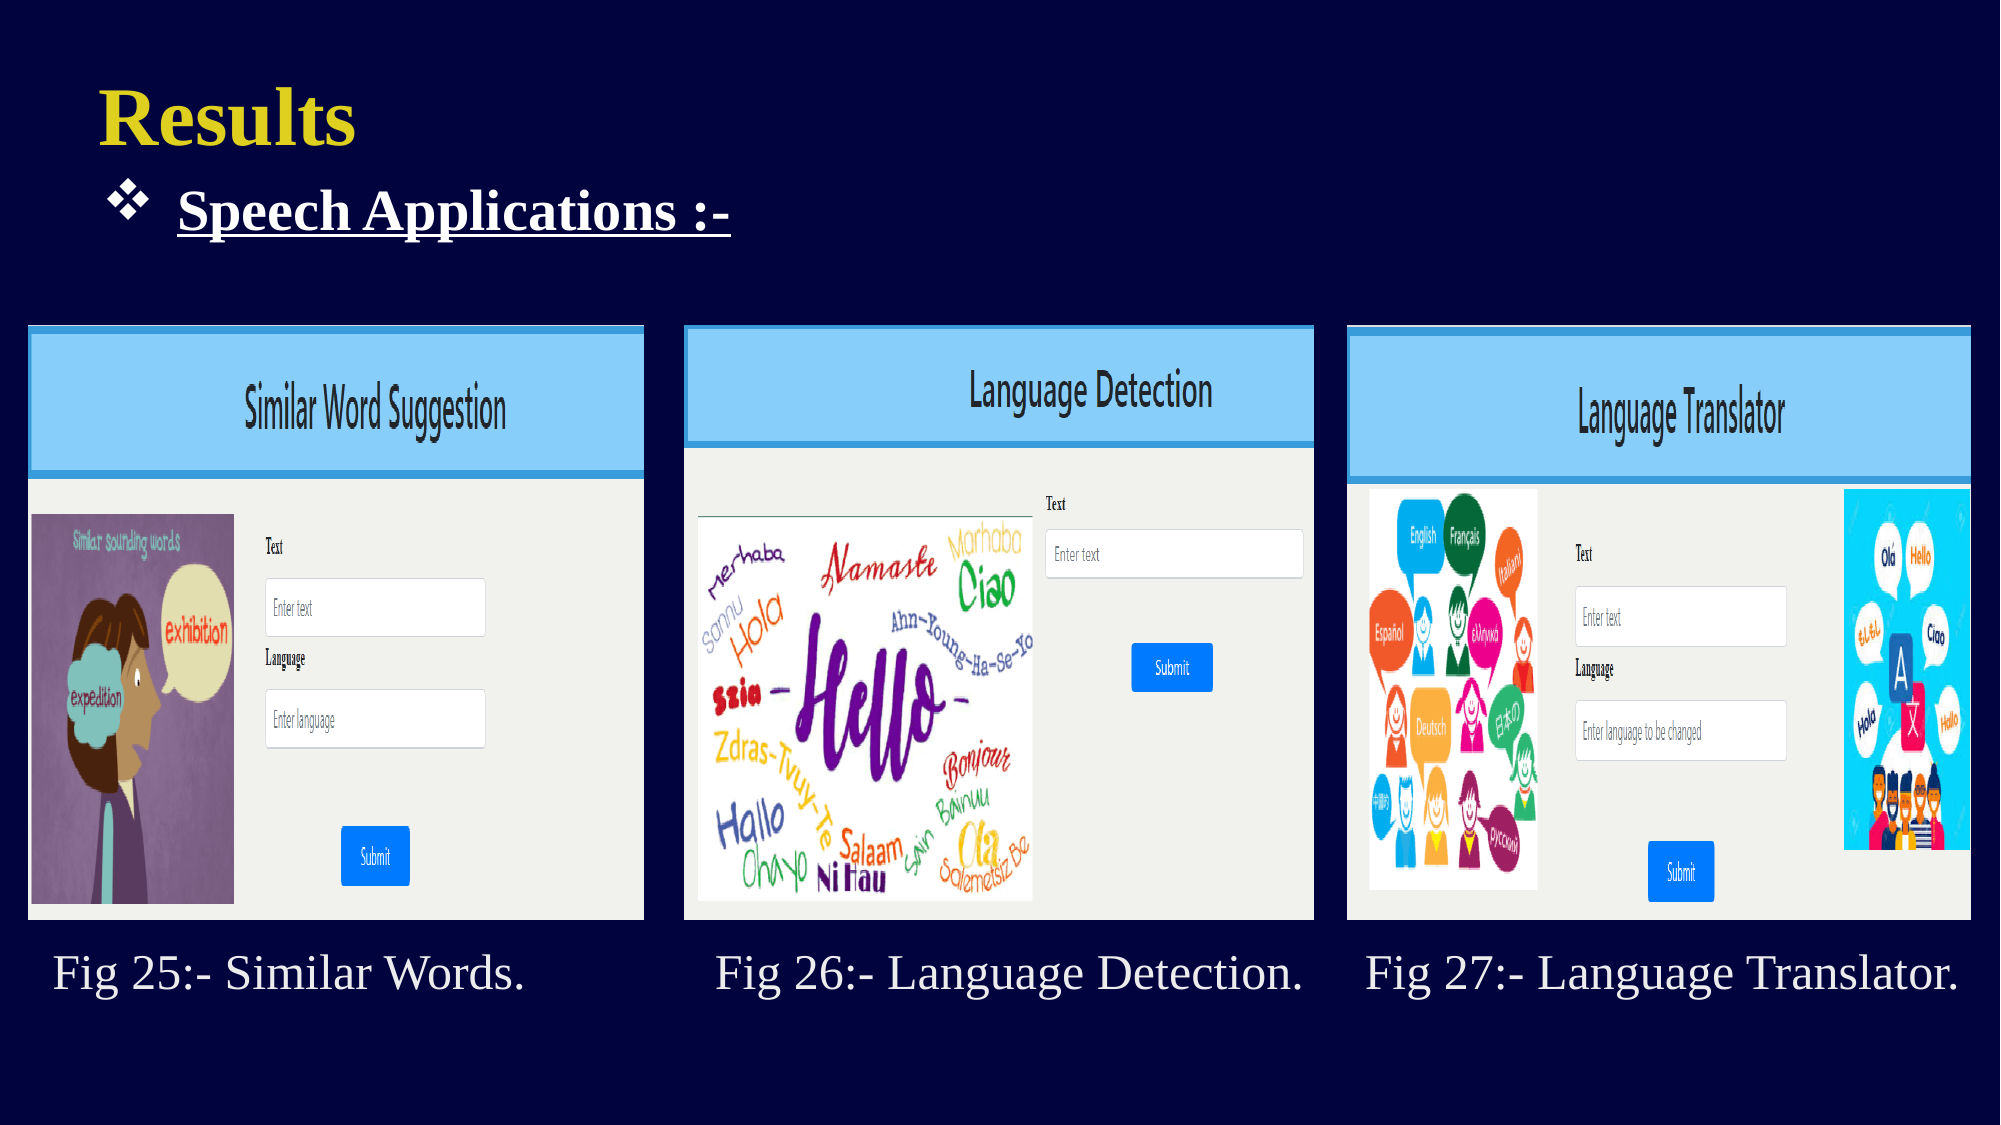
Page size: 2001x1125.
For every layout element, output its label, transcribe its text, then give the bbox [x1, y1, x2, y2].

picture [684, 325, 1314, 920]
text_box Fig 25:- Similar Words. Fig 26:- Language Detection. Fig 27:- Language Translator. [0, 932, 2000, 1008]
text_box Speech Applications :- [87, 164, 747, 250]
picture [28, 325, 644, 920]
text_box Results [83, 54, 377, 170]
picture [1347, 325, 1971, 920]
